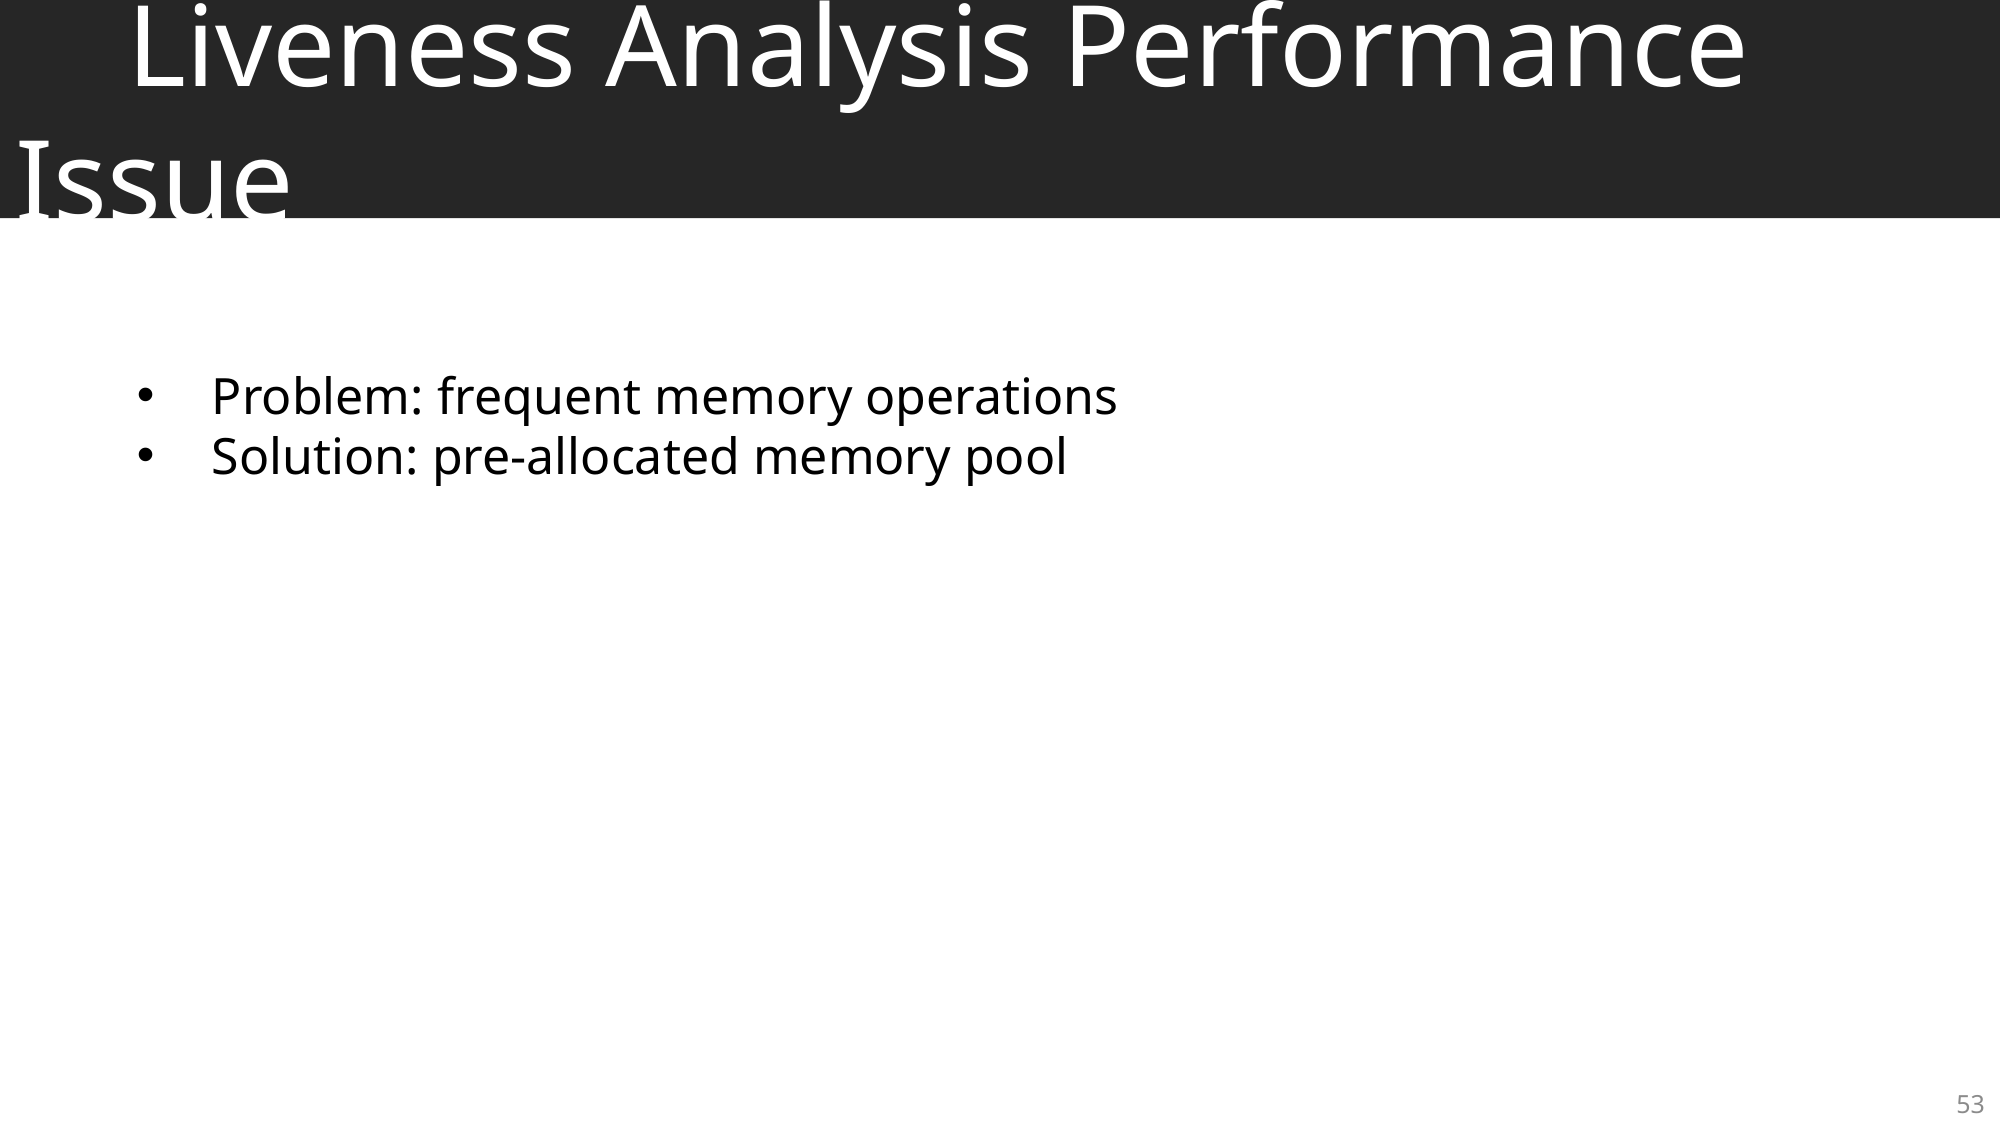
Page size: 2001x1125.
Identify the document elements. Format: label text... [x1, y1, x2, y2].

slide_number 53 [1939, 1085, 2000, 1125]
title Liveness Analysis Performance Issue [0, 0, 2000, 219]
text_box Problem: frequent memory operations Solution: pre-allocated memory pool [122, 357, 1904, 492]
